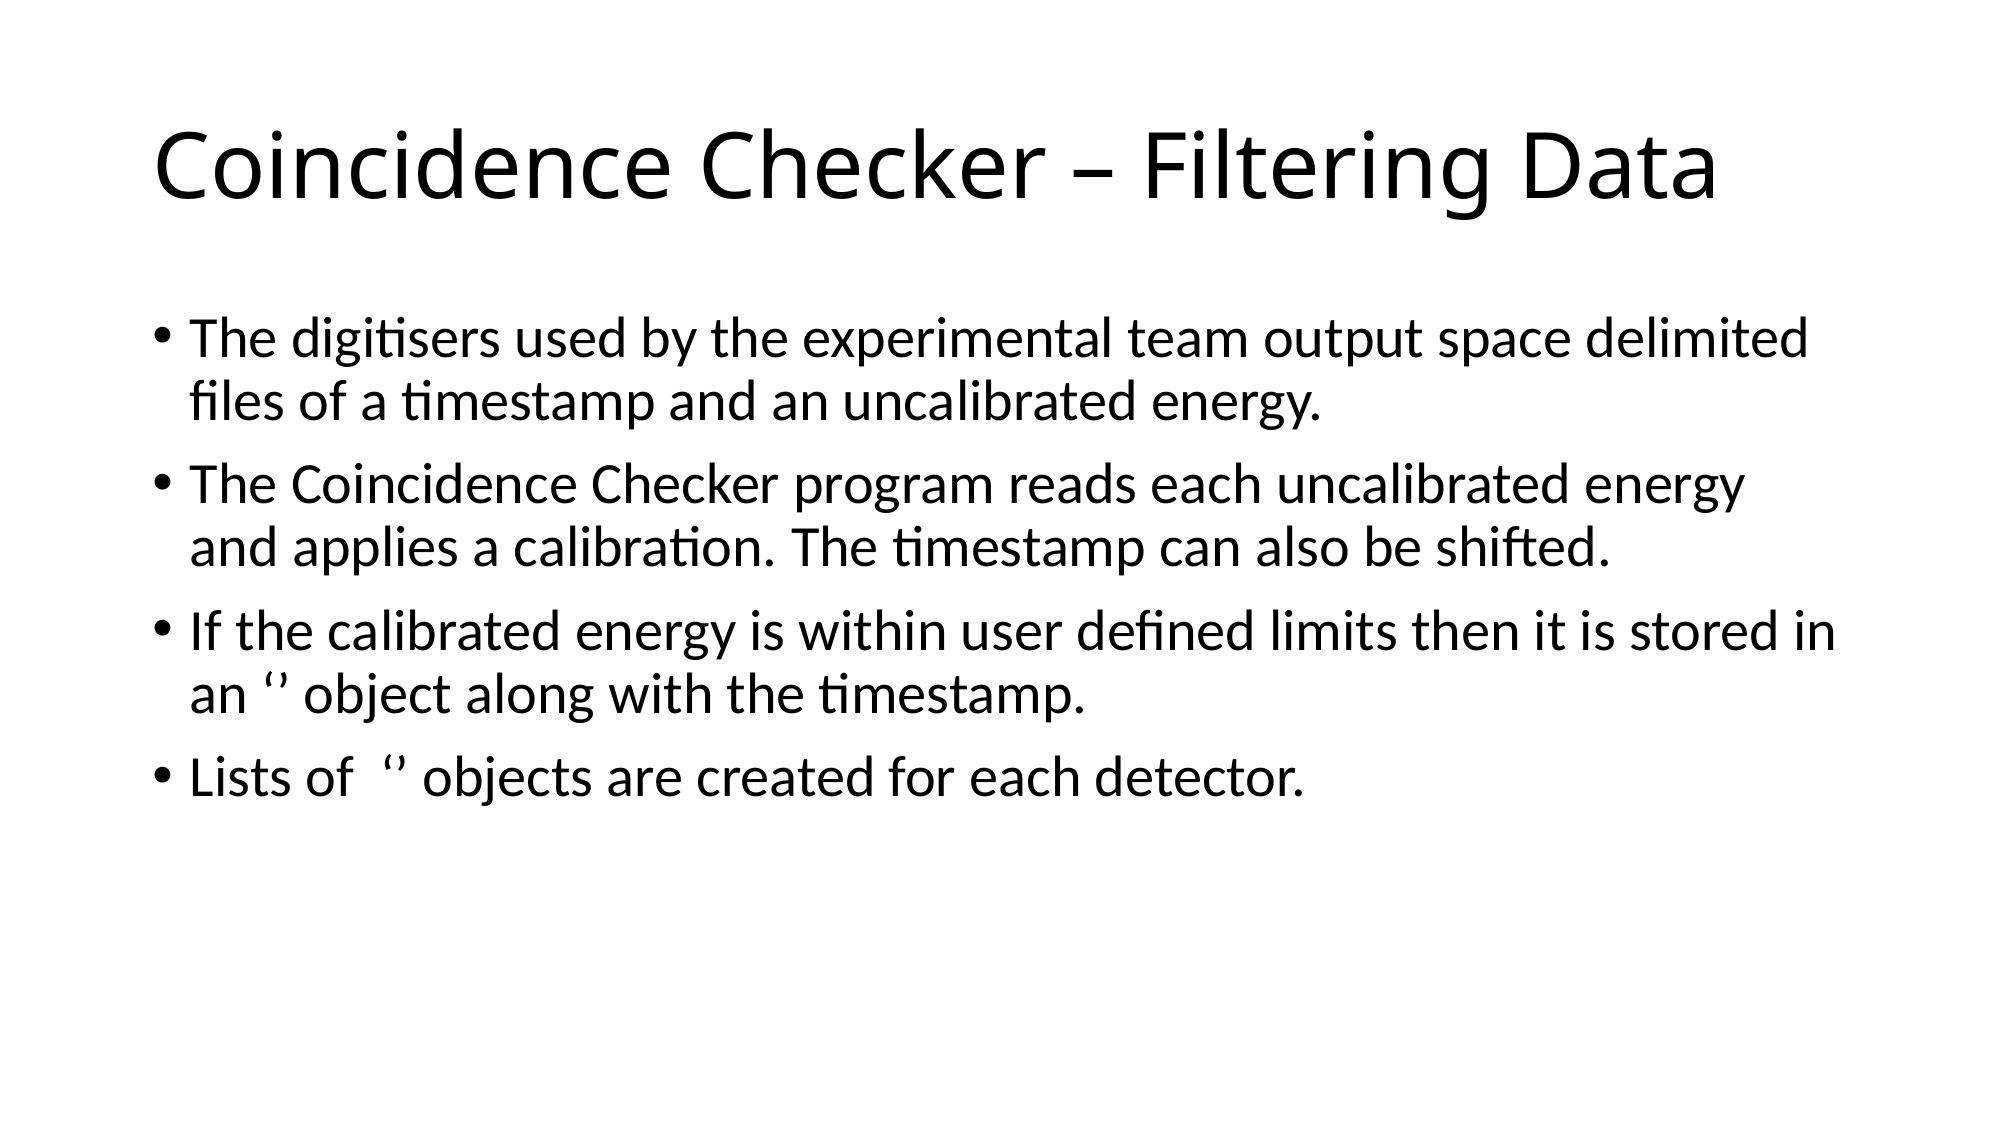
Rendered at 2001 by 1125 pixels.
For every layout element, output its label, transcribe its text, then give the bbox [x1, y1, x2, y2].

title Coincidence Checker – Filtering Data [137, 59, 1863, 278]
